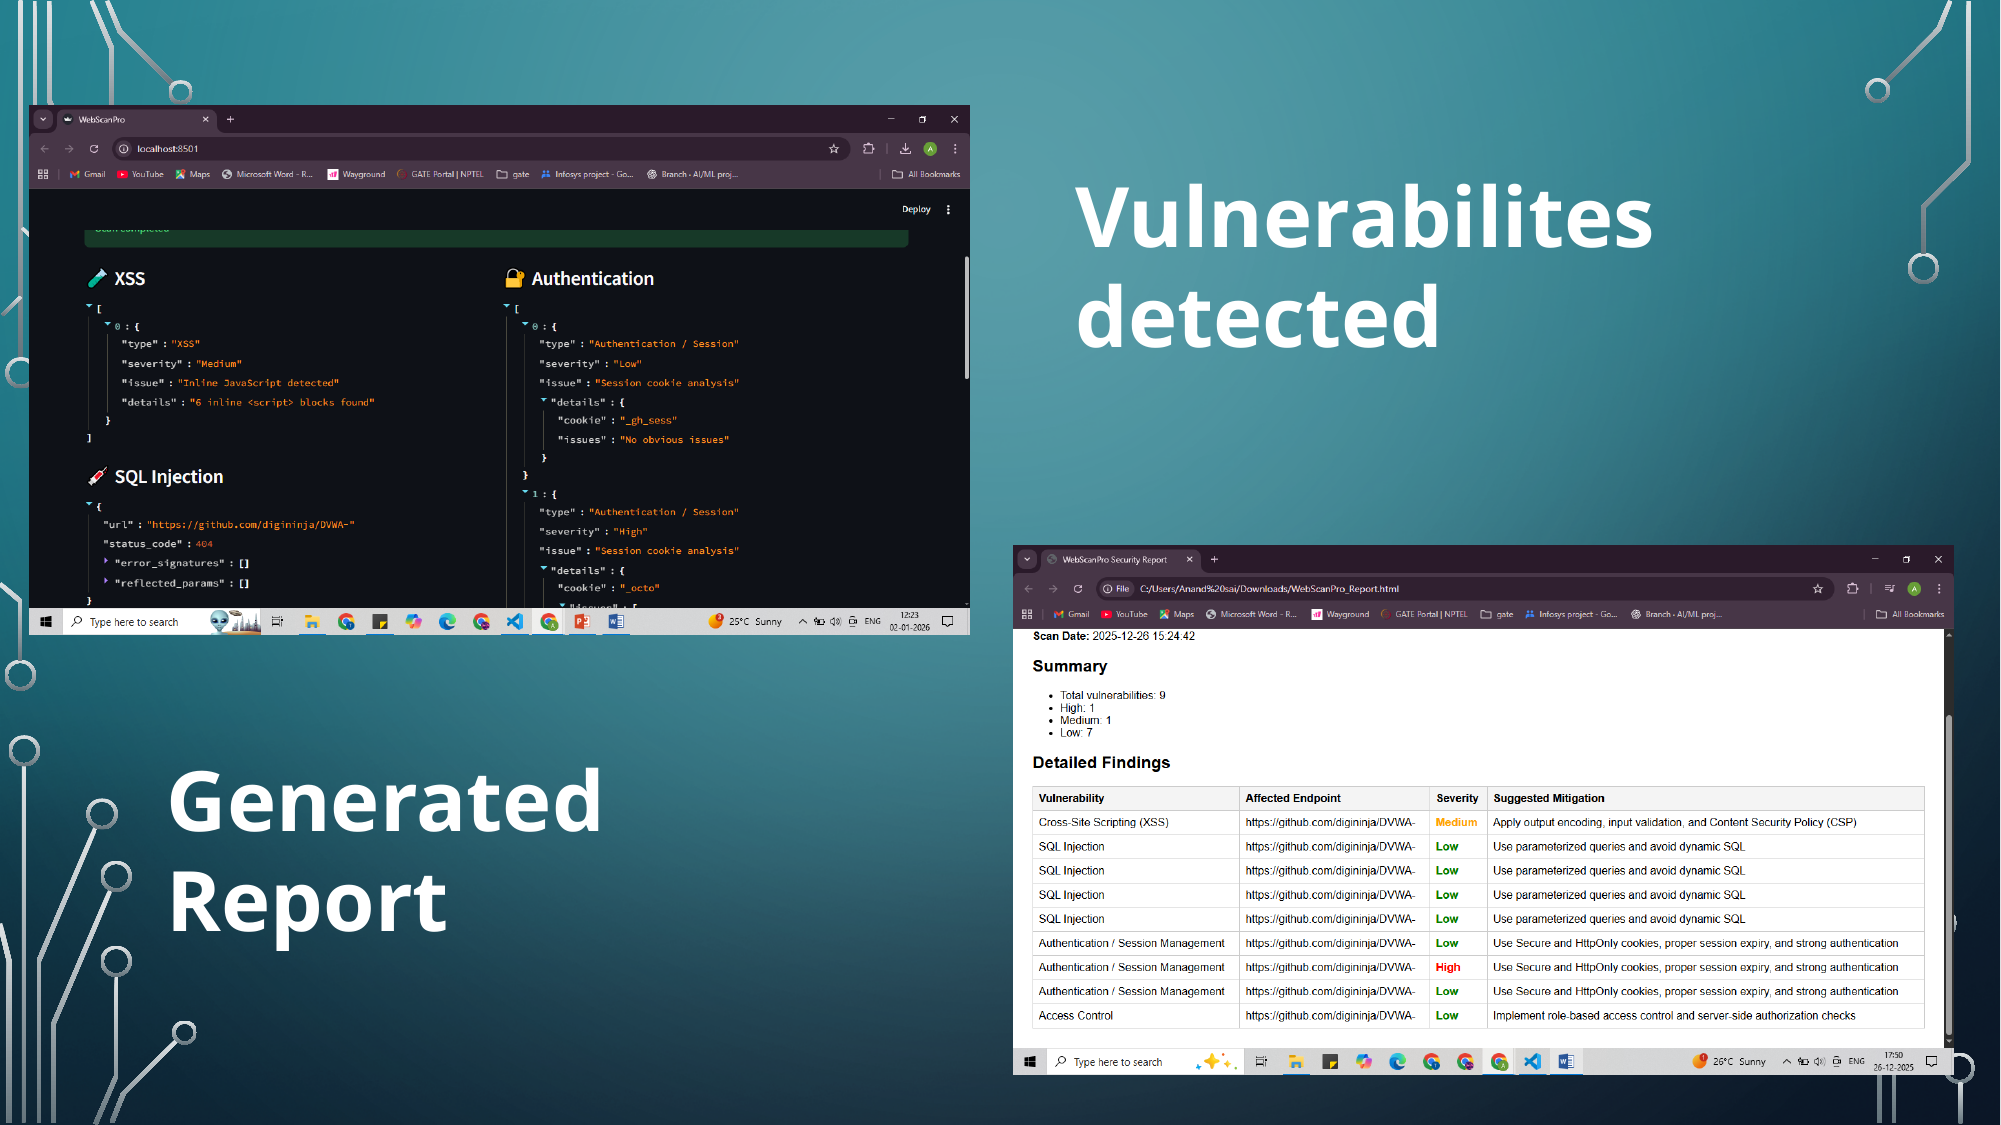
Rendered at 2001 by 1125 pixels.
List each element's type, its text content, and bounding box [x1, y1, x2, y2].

text_box Vulnerabilites detected [1060, 156, 1688, 372]
picture [28, 105, 970, 635]
text_box Generated Report [152, 740, 746, 956]
picture [1013, 545, 1955, 1075]
